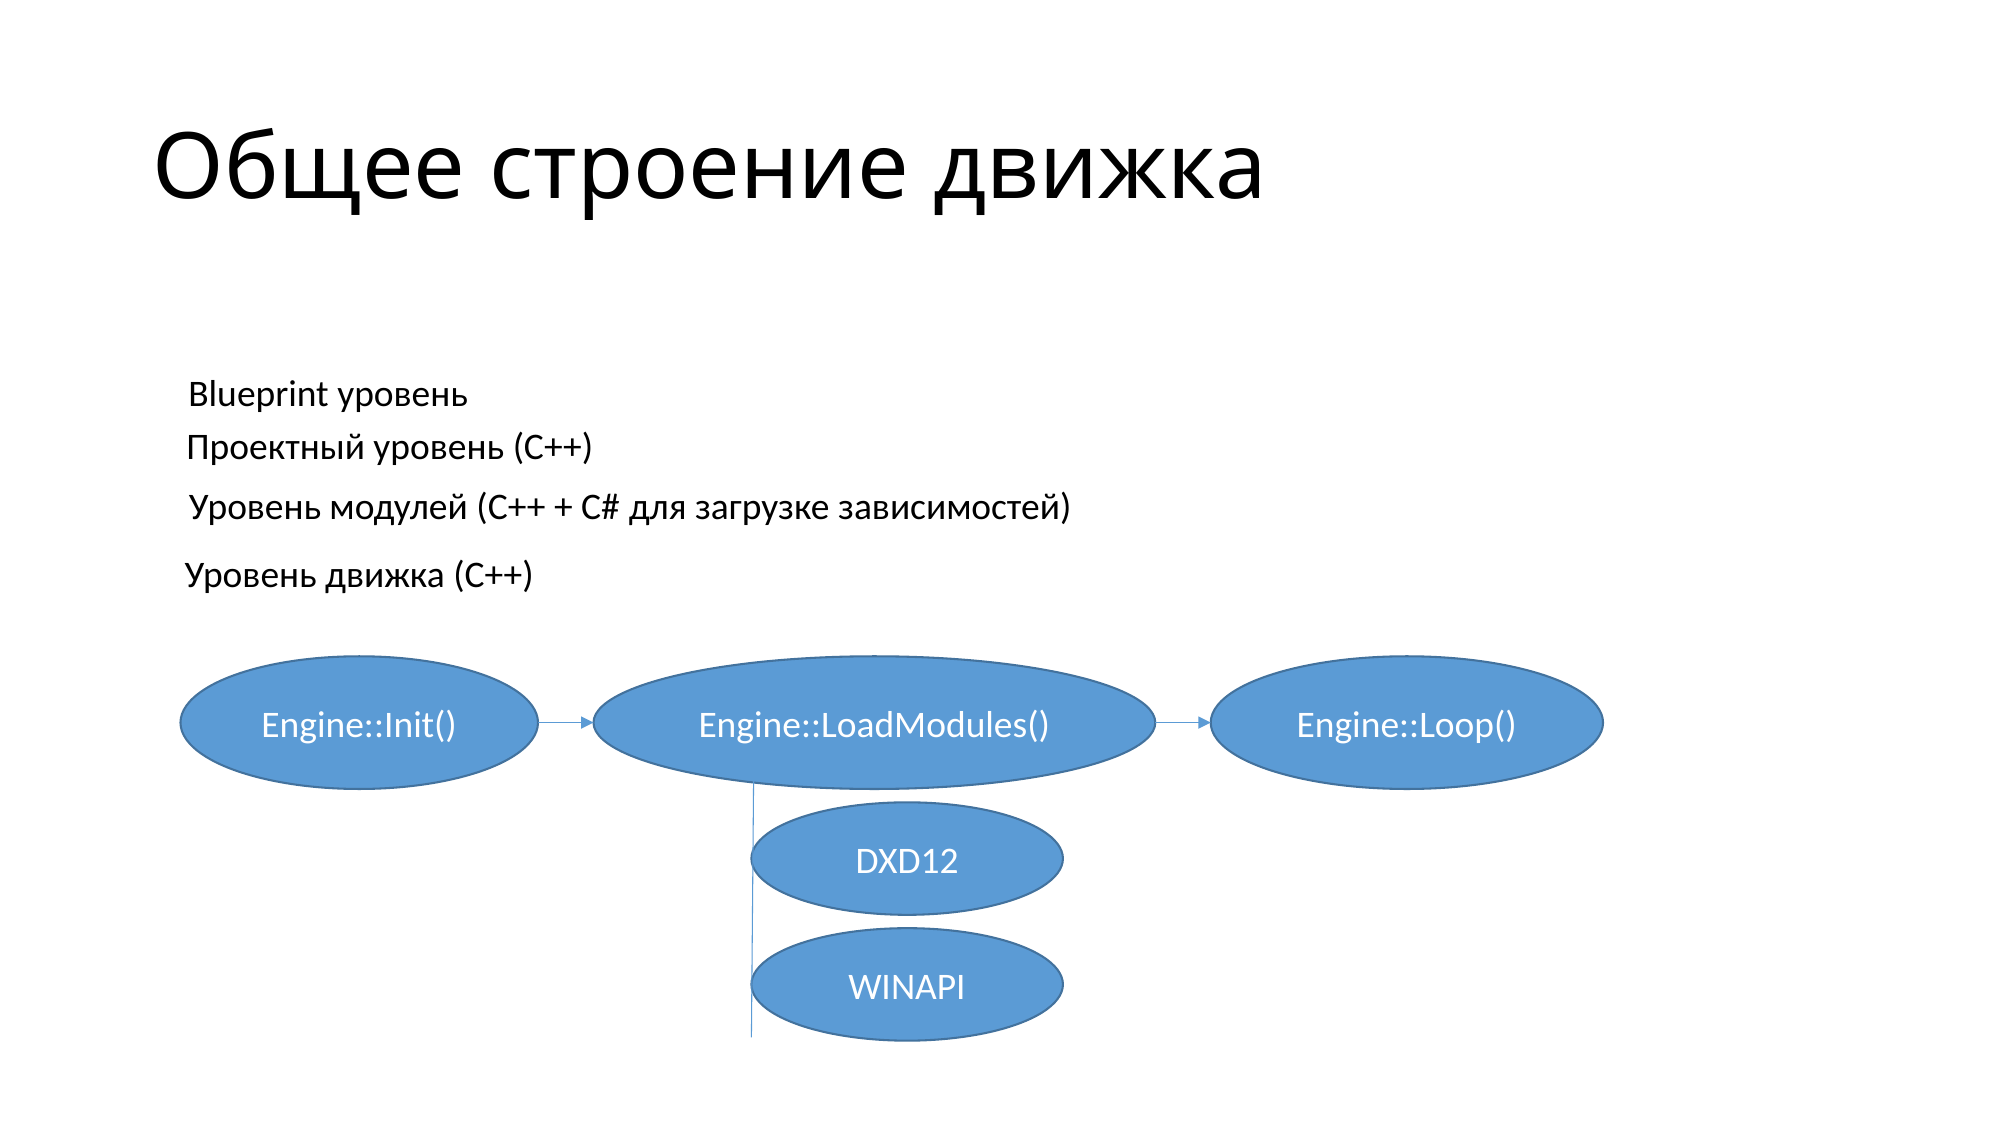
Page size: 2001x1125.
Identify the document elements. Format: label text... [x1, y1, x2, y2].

title Общее строение движка [137, 59, 1863, 278]
text_box Проектный уровень (C++) [171, 414, 609, 475]
text_box Уровень движка (C++) [169, 542, 549, 603]
text_box Уровень модулей (C++ + C# для загрузке зависимостей) [174, 475, 1087, 535]
text_box Engine::Init() [179, 655, 539, 791]
text_box Blueprint уровень [173, 361, 484, 414]
text_box Engine::Loop() [1209, 655, 1605, 791]
text_box DXD12 [754, 801, 1064, 916]
text_box WINAPI [754, 927, 1064, 1042]
text_box Engine::LoadModules() [592, 655, 1157, 791]
